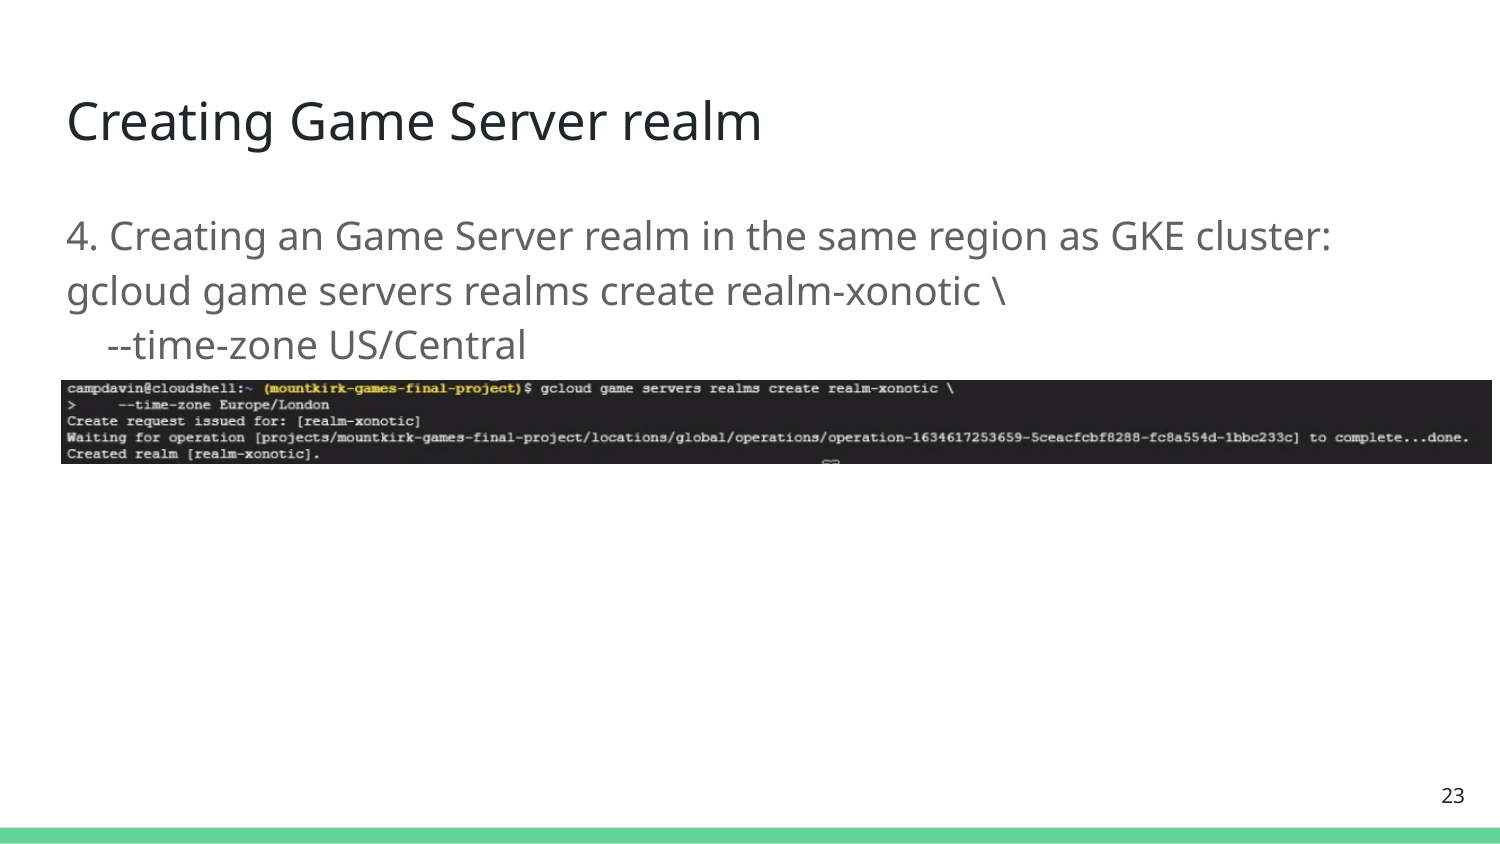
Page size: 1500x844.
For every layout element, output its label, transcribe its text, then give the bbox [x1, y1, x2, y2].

slide_number ‹#› [1389, 764, 1480, 830]
picture [60, 379, 1492, 464]
title Creating Game Server realm [51, 72, 1449, 167]
list 4. Creating an Game Server realm in the same region as GKE cluster: gcloud game servers realms create realm-xonotic \ --time-zone US/Central --location us-central1 [51, 189, 1457, 591]
